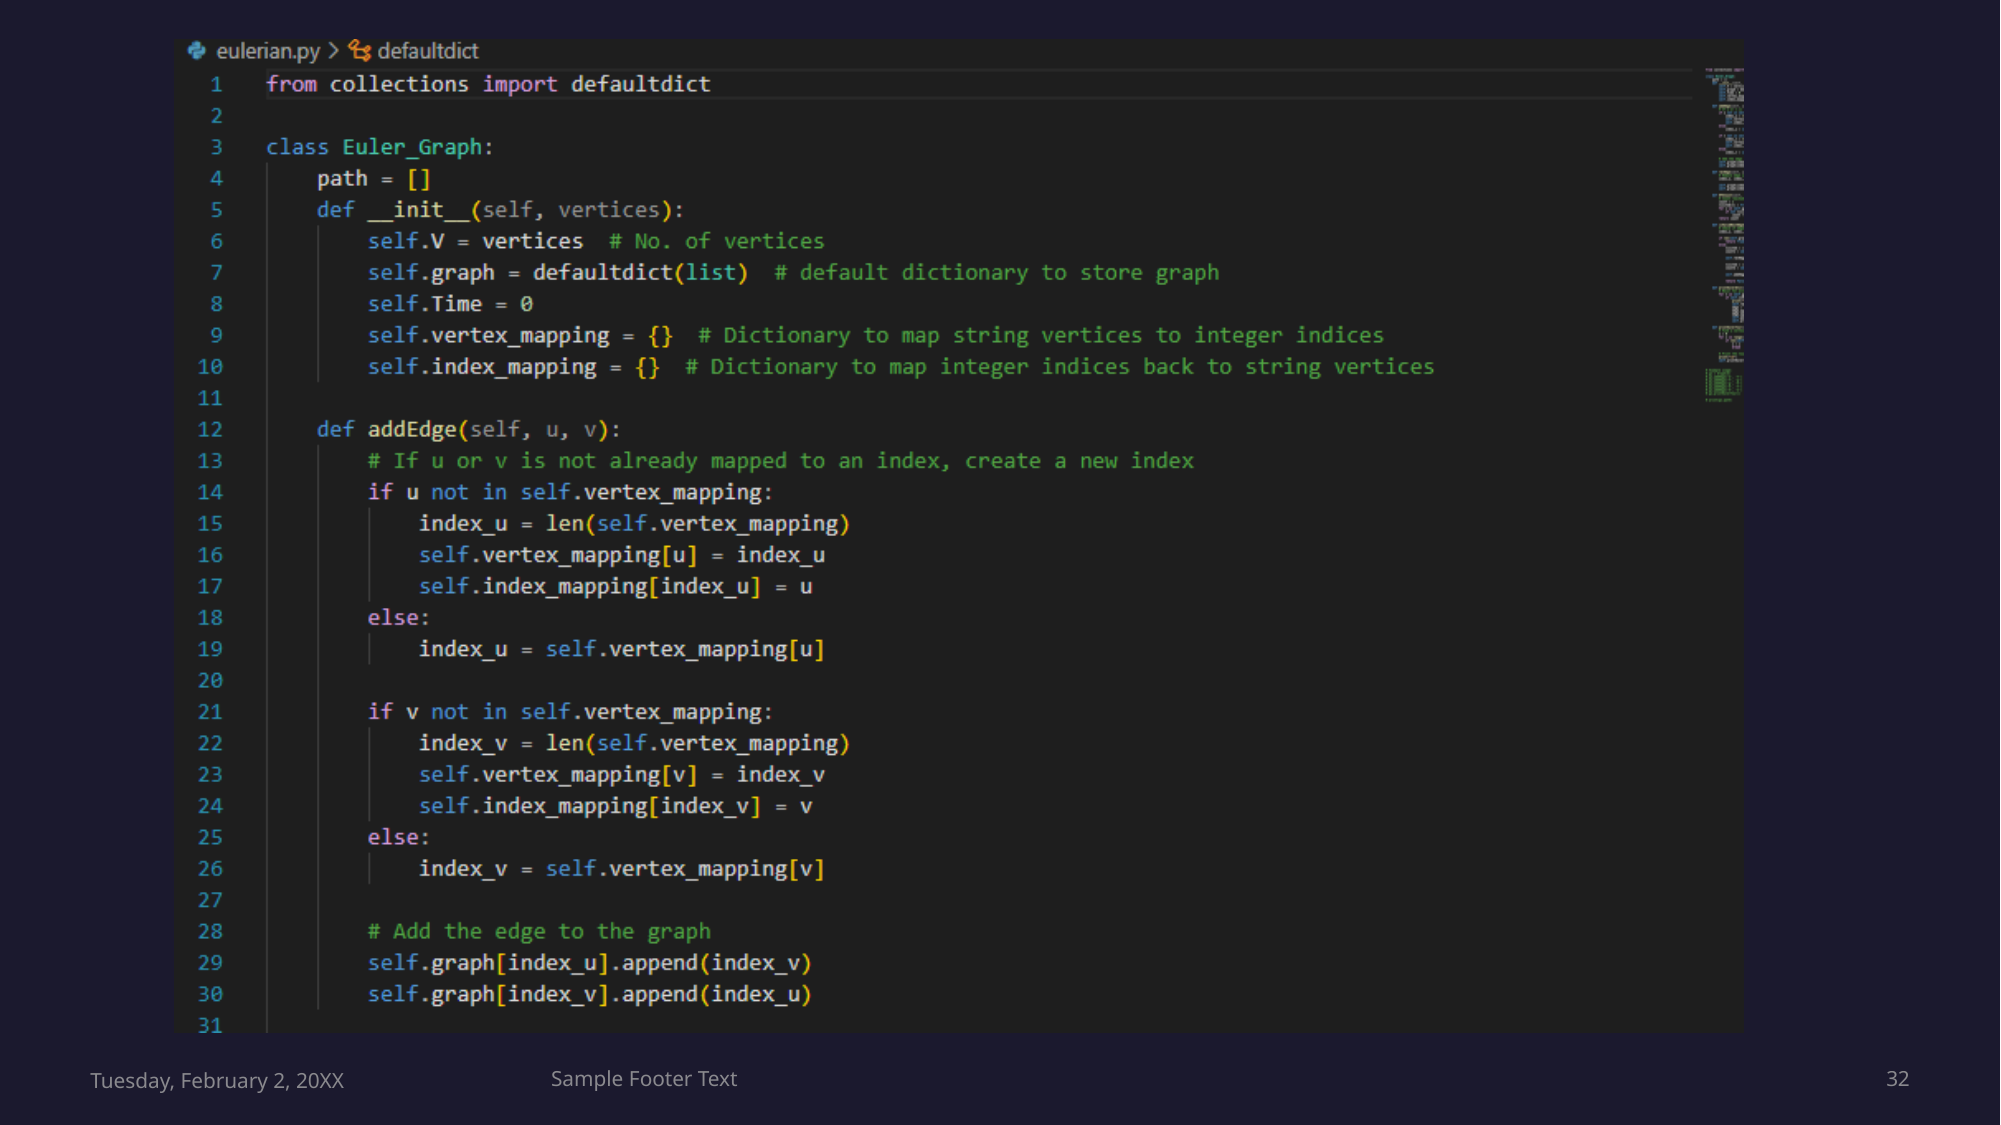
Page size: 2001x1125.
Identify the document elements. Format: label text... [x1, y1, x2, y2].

picture [174, 39, 1744, 1033]
slide_number 32 [1632, 1067, 1910, 1093]
footer Sample Footer Text [551, 1067, 1598, 1093]
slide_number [90, 1067, 522, 1093]
